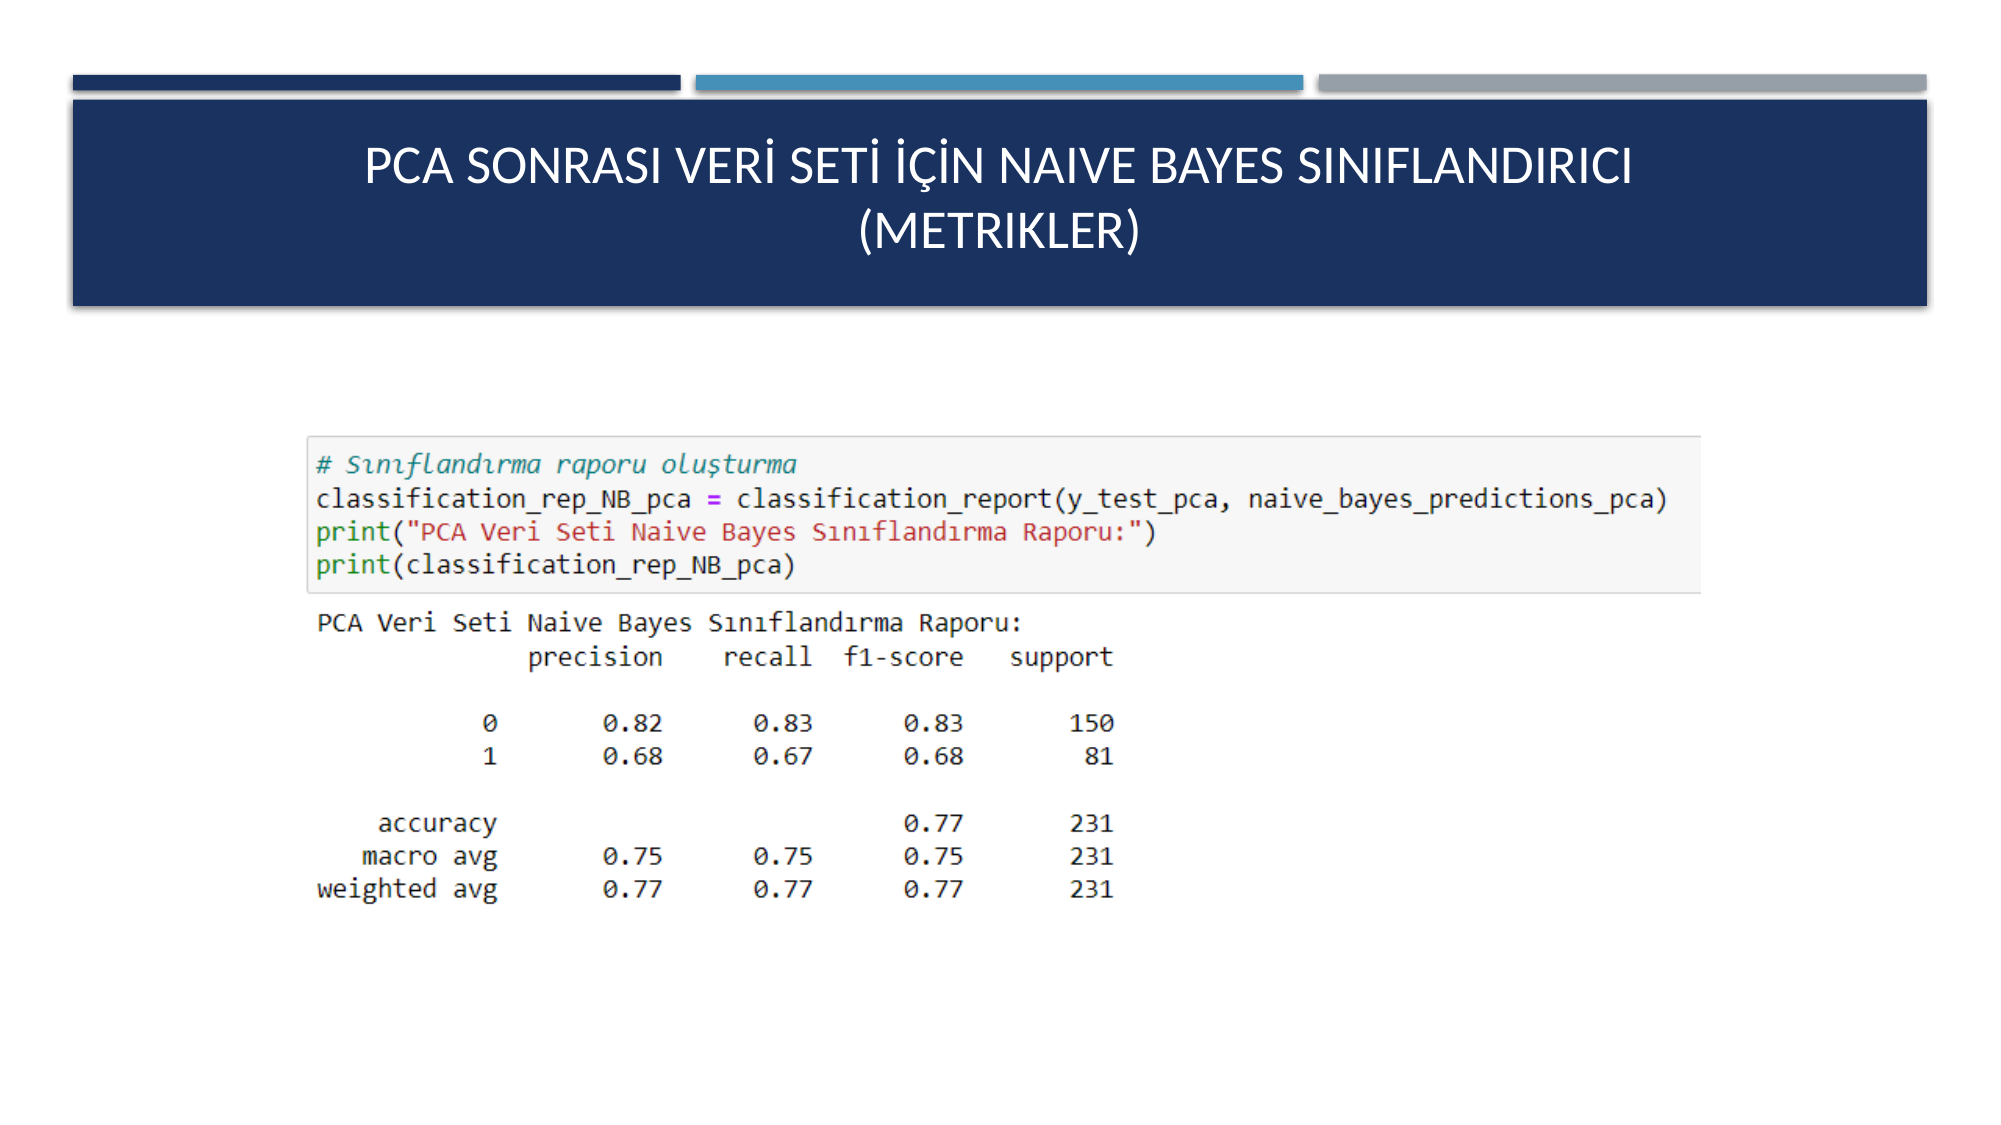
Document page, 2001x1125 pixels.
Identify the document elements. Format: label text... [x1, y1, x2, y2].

picture [298, 425, 1702, 938]
title PCA sonrası veri seti için naıve bayes sınıflandırıcı (metrıkler) [95, 119, 1905, 333]
